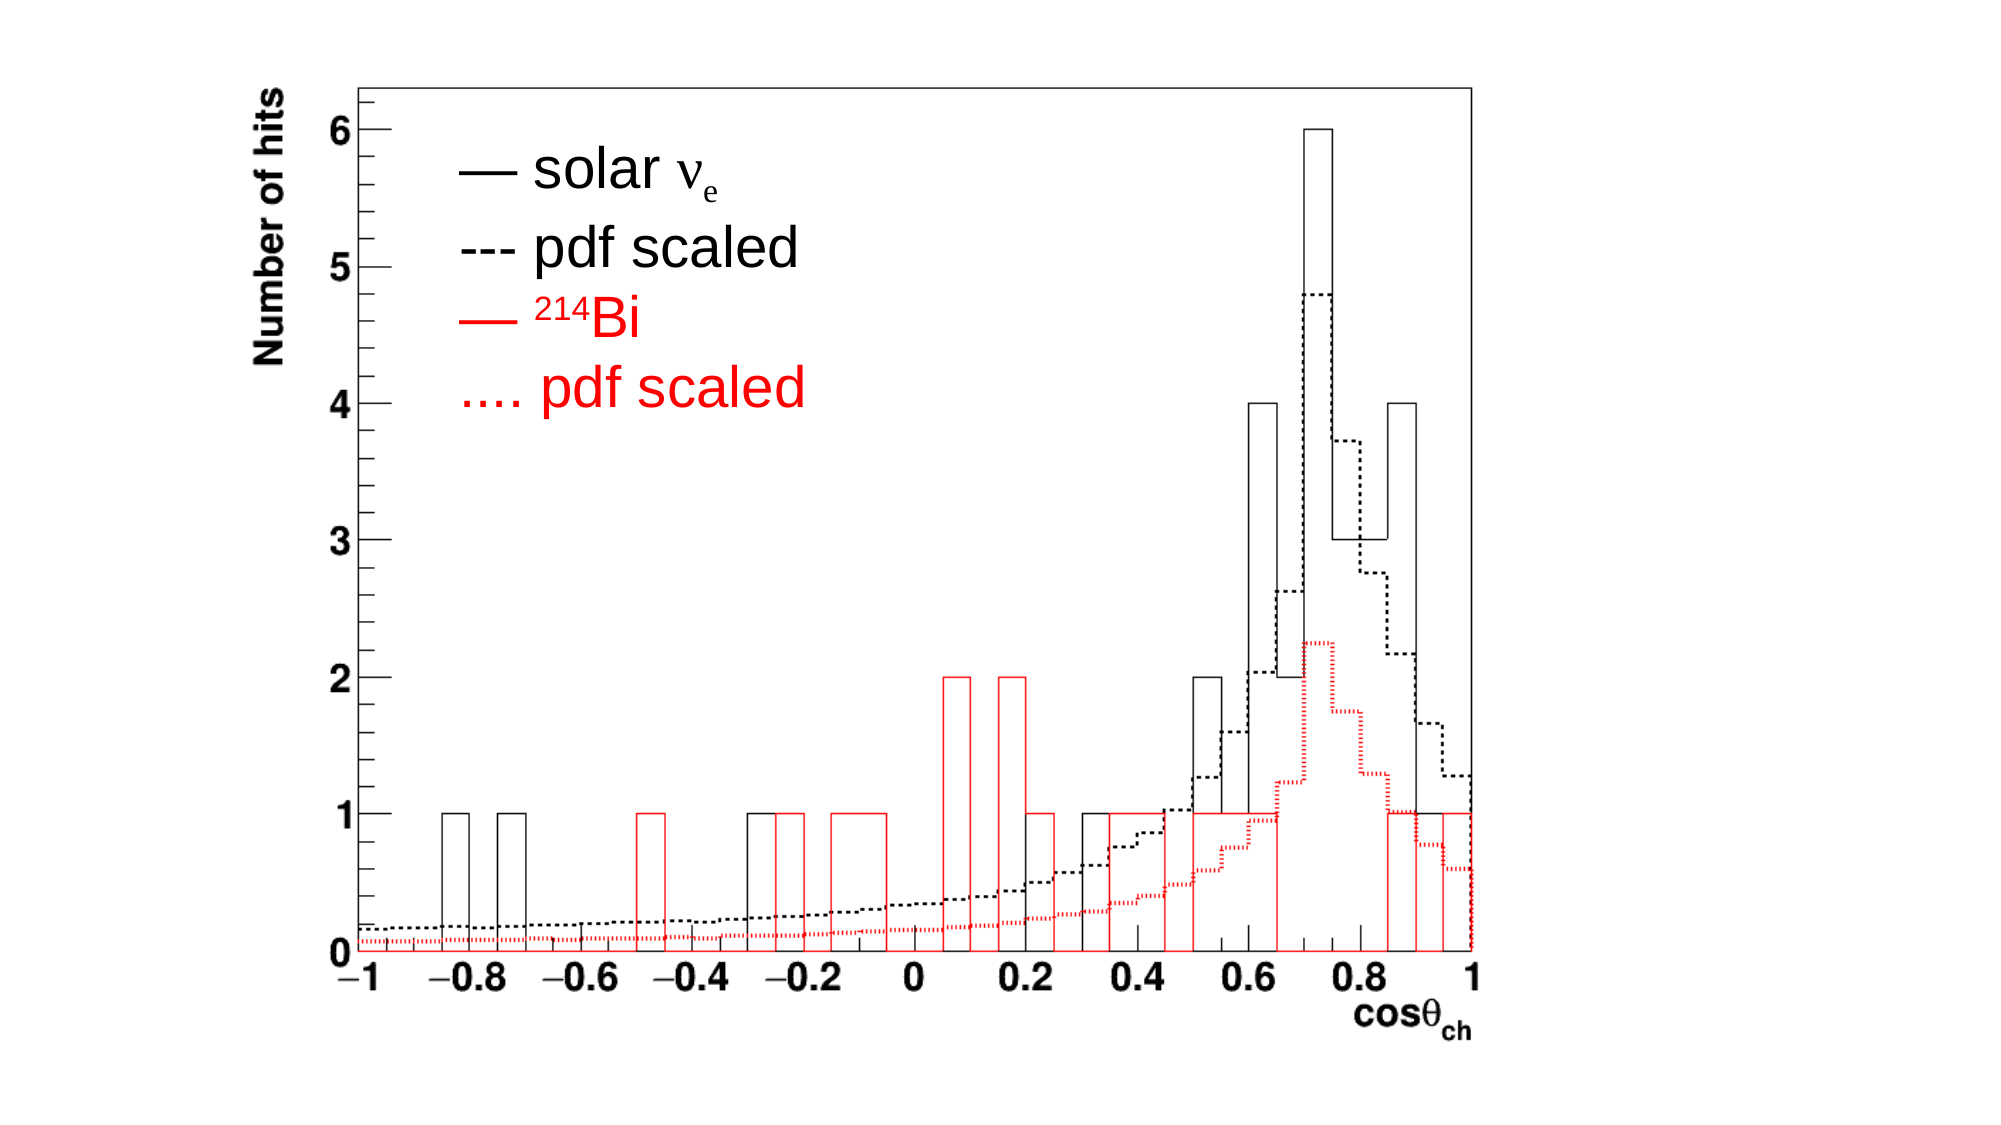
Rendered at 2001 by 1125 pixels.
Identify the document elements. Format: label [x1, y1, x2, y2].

text_box [240, 72, 1498, 1053]
